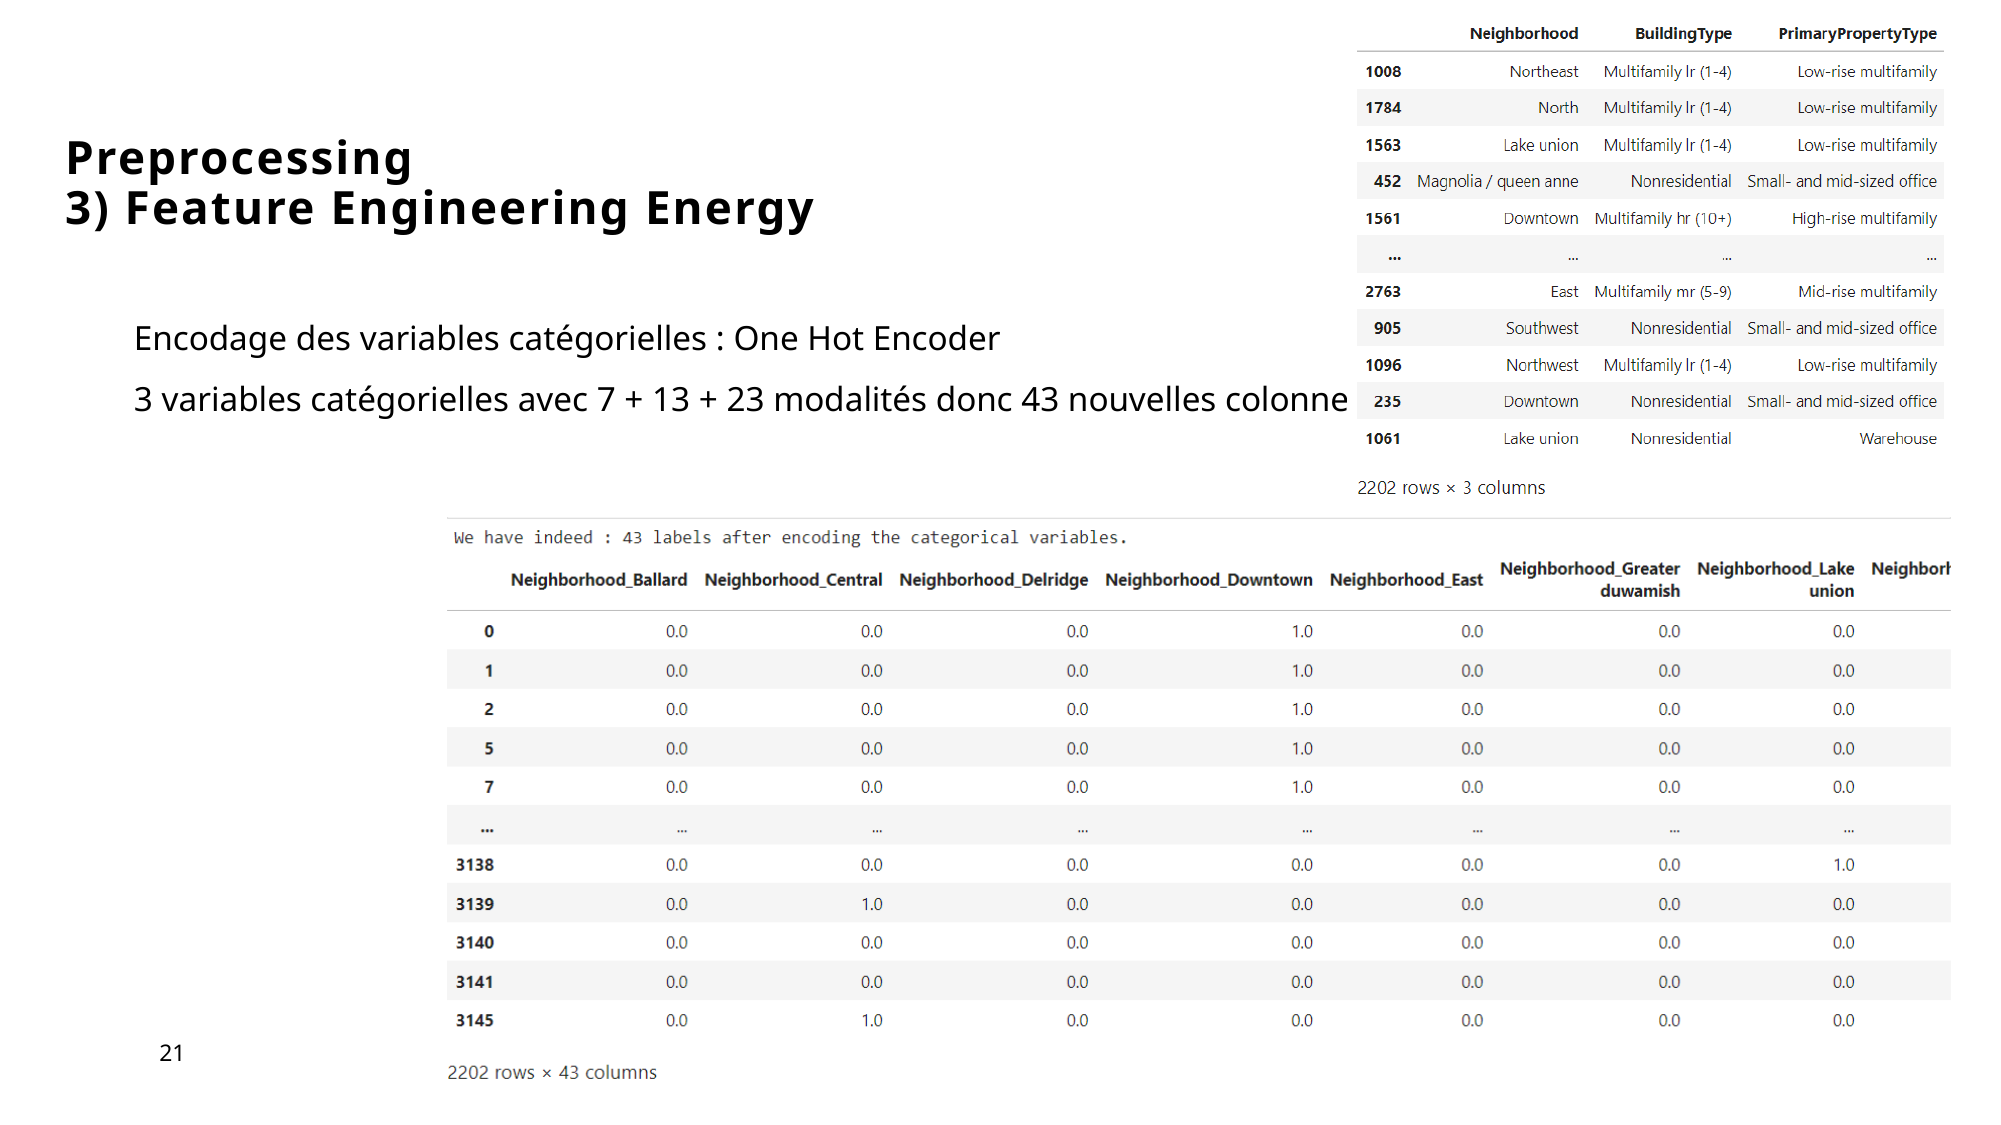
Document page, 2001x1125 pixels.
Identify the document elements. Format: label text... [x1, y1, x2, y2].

title Preprocessing 3) Feature Engineering Energy [64, 133, 1306, 235]
picture [437, 10, 1962, 1092]
text_box Encodage des variables catégorielles : One Hot Encoder 3 variables catégorielles avec 7 + 13 + 23 modalités donc 43 nouvelles colonnes. [133, 317, 1347, 1022]
slide_number 21 [159, 1038, 246, 1080]
